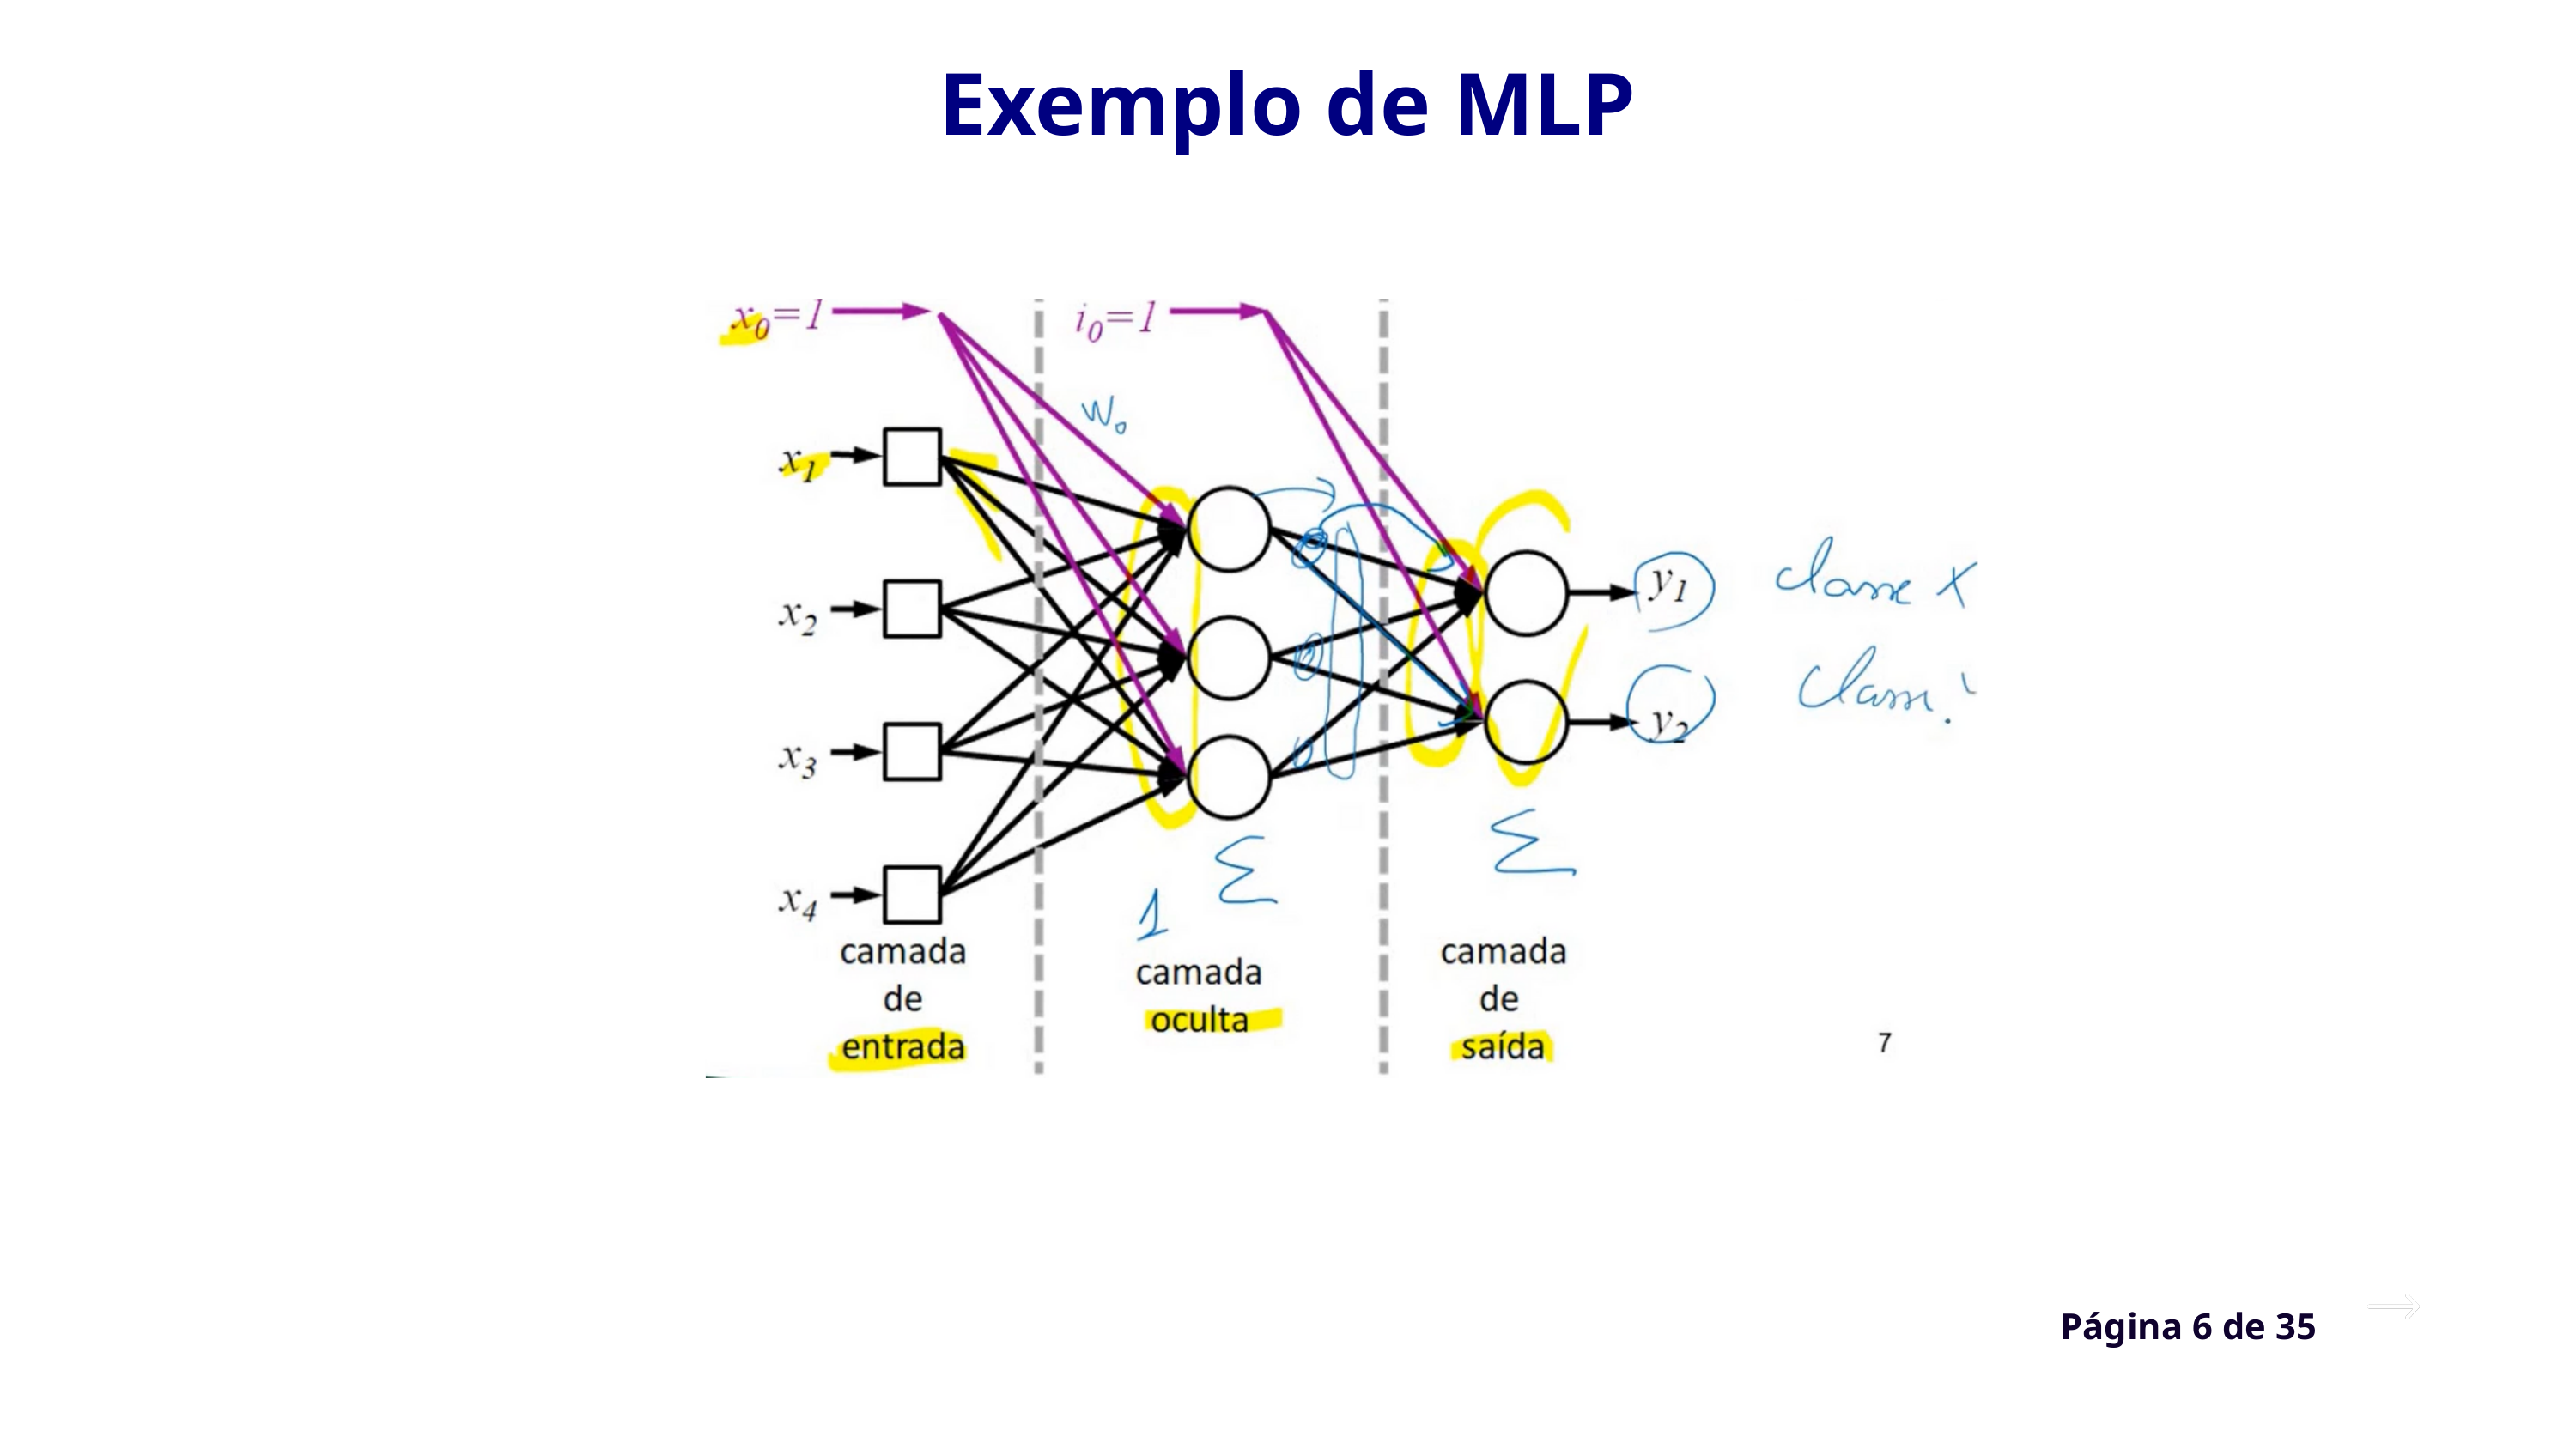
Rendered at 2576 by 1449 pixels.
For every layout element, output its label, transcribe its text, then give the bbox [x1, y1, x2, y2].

text_box [2367, 1294, 2420, 1319]
text_box Página 6 de 35 [2060, 1296, 2318, 1348]
text_box [705, 299, 1978, 1078]
text_box Exemplo de MLP [342, 70, 2234, 153]
